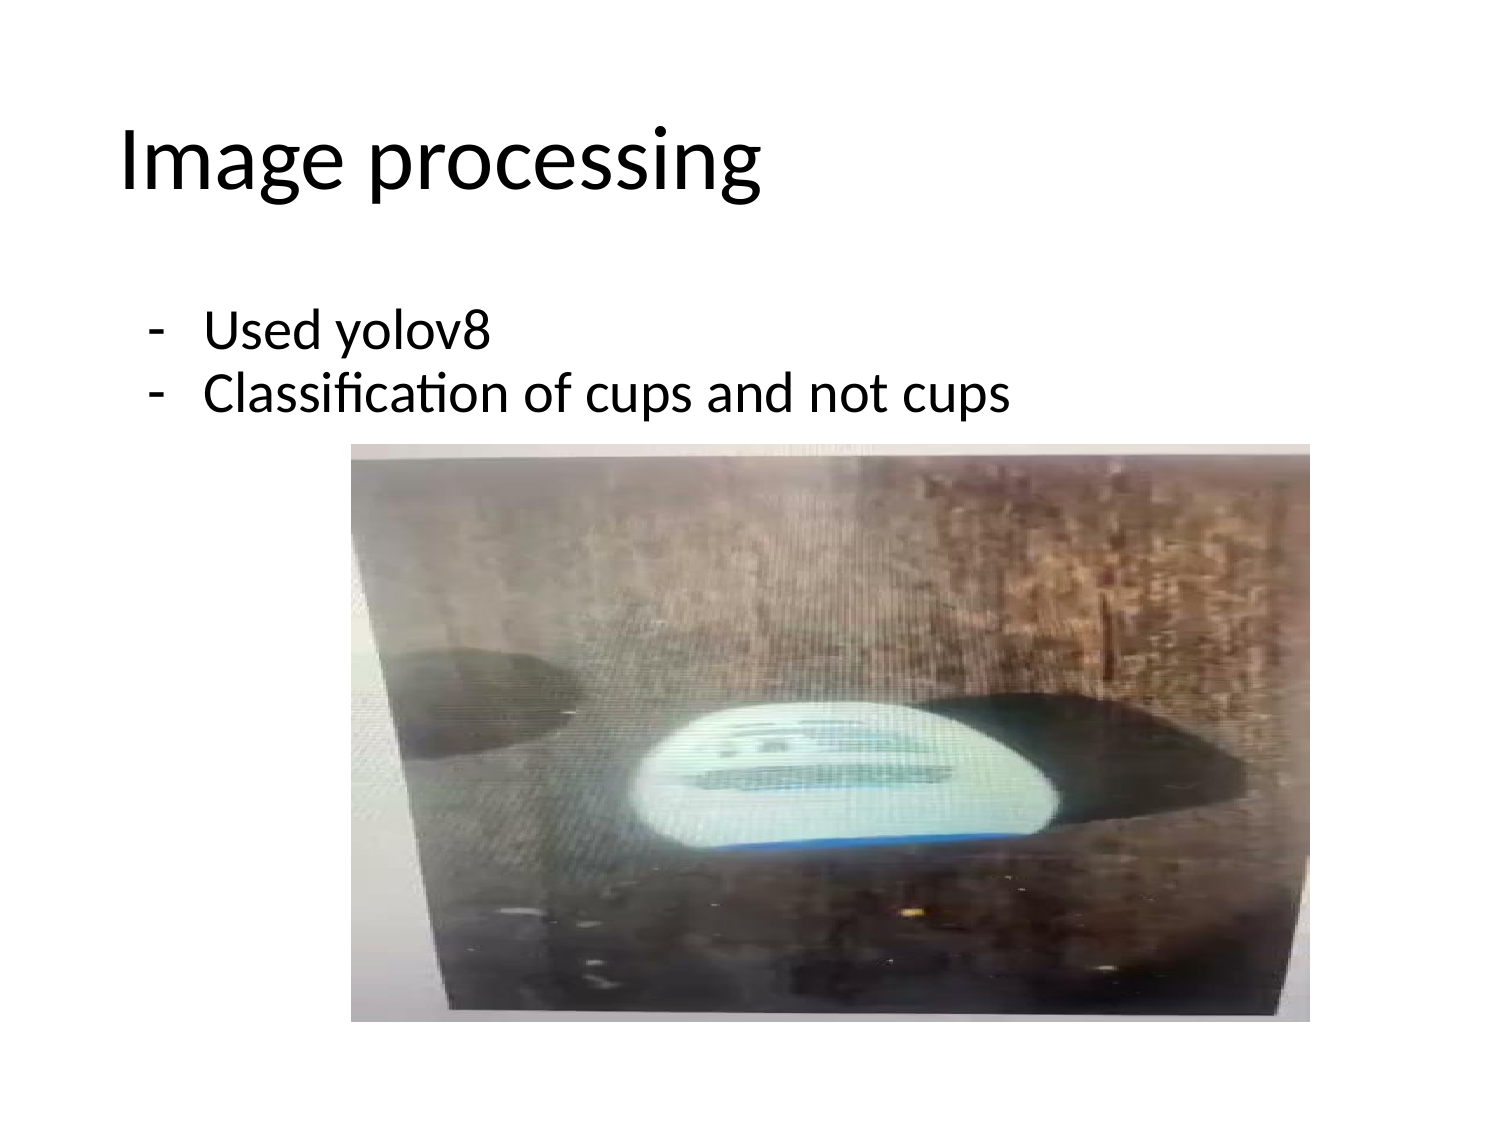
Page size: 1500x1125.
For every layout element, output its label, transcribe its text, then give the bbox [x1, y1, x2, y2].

title Image processing [103, 51, 1397, 269]
picture [351, 444, 1310, 1023]
list Used yolov8 Classification of cups and not cups [113, 291, 1407, 1006]
